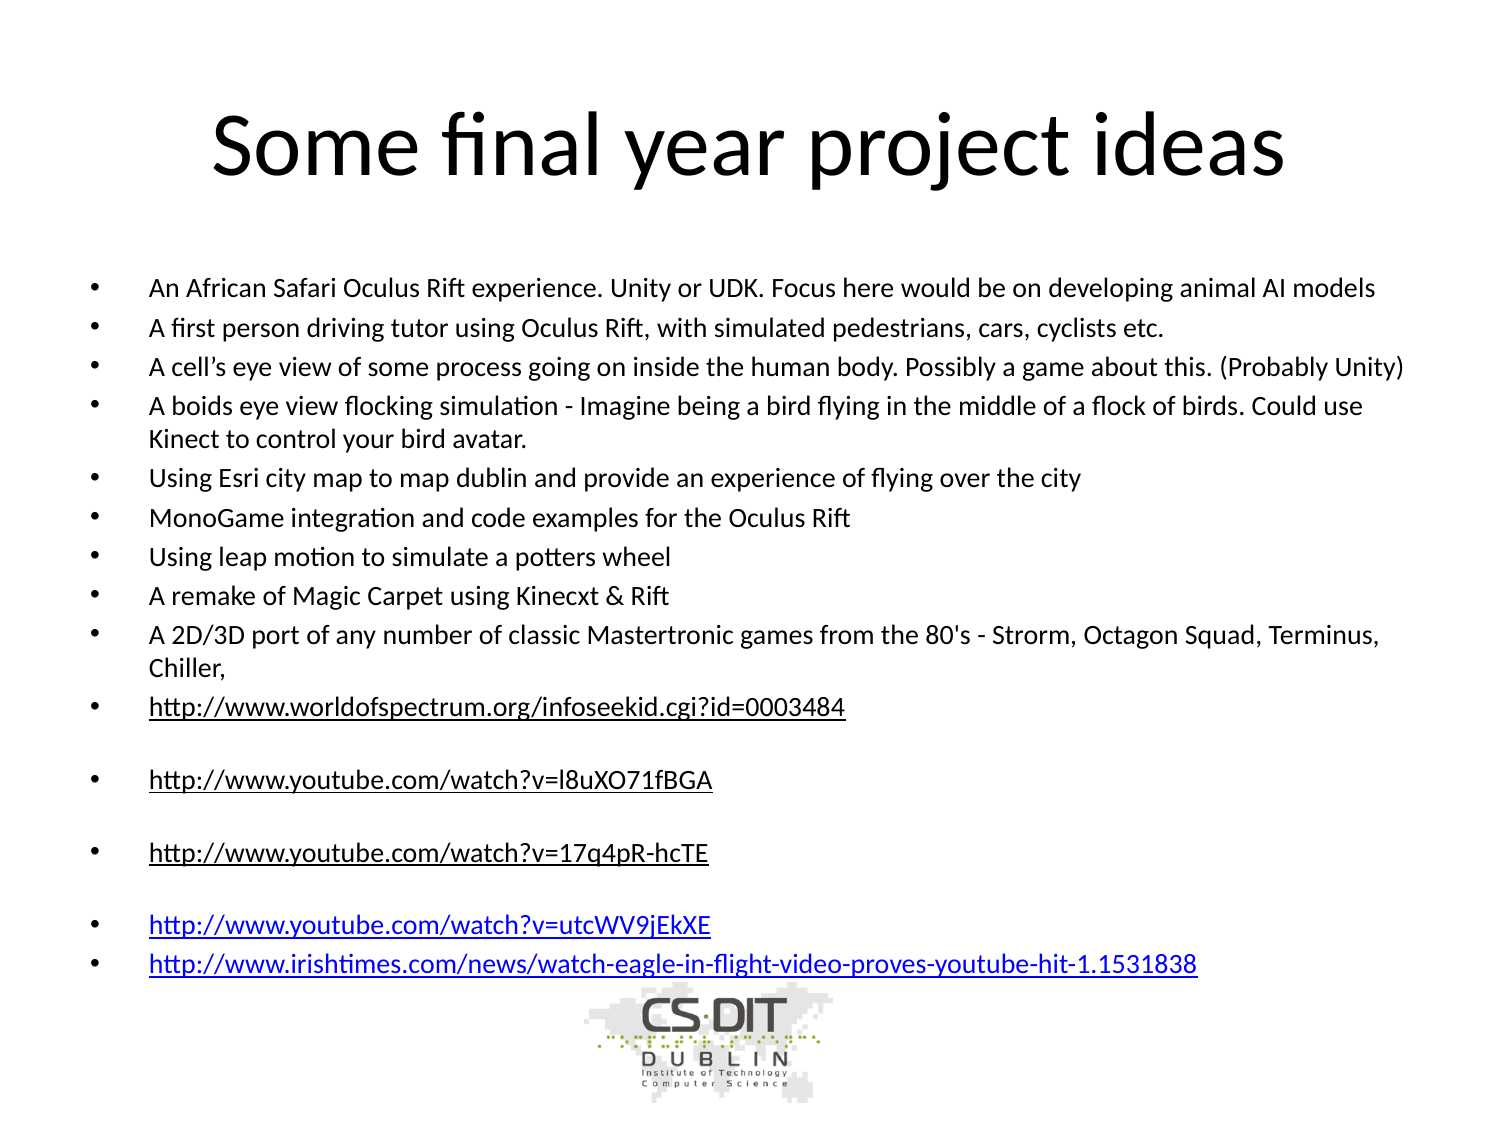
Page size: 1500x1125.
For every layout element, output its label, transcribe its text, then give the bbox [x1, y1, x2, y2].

title Some final year project ideas [75, 45, 1425, 233]
picture [584, 1005, 833, 1103]
list An African Safari Oculus Rift experience. Unity or UDK. Focus here would be on developing animal AI models A first person driving tutor using Oculus Rift, with simulated pedestrians, cars, cyclists etc. A cell’s eye view of some process going on inside the human body. Possibly a game about this. (Probably Unity) A boids eye view flocking simulation - Imagine being a bird flying in the middle of a flock of birds. Could use Kinect to control your bird avatar. Using Esri city map to map dublin and provide an experience of flying over the city MonoGame integration and code examples for the Oculus Rift Using leap motion to simulate a potters wheel A remake of Magic Carpet using Kinecxt & Rift A 2D/3D port of any number of classic Mastertronic games from the 80's - Strorm, Octagon Squad, Terminus, Chiller, http://www.worldofspectrum.org/infoseekid.cgi?id=0003484 http://www.youtube.com/watch?v=l8uXO71fBGA http://www.youtube.com/watch?v=17q4pR-hcTE http://www.youtube.com/watch?v=utcWV9jEkXE http://www.irishtimes.com/news/watch-eagle-in-flight-video-proves-youtube-hit-1.1531838 [75, 262, 1425, 1005]
